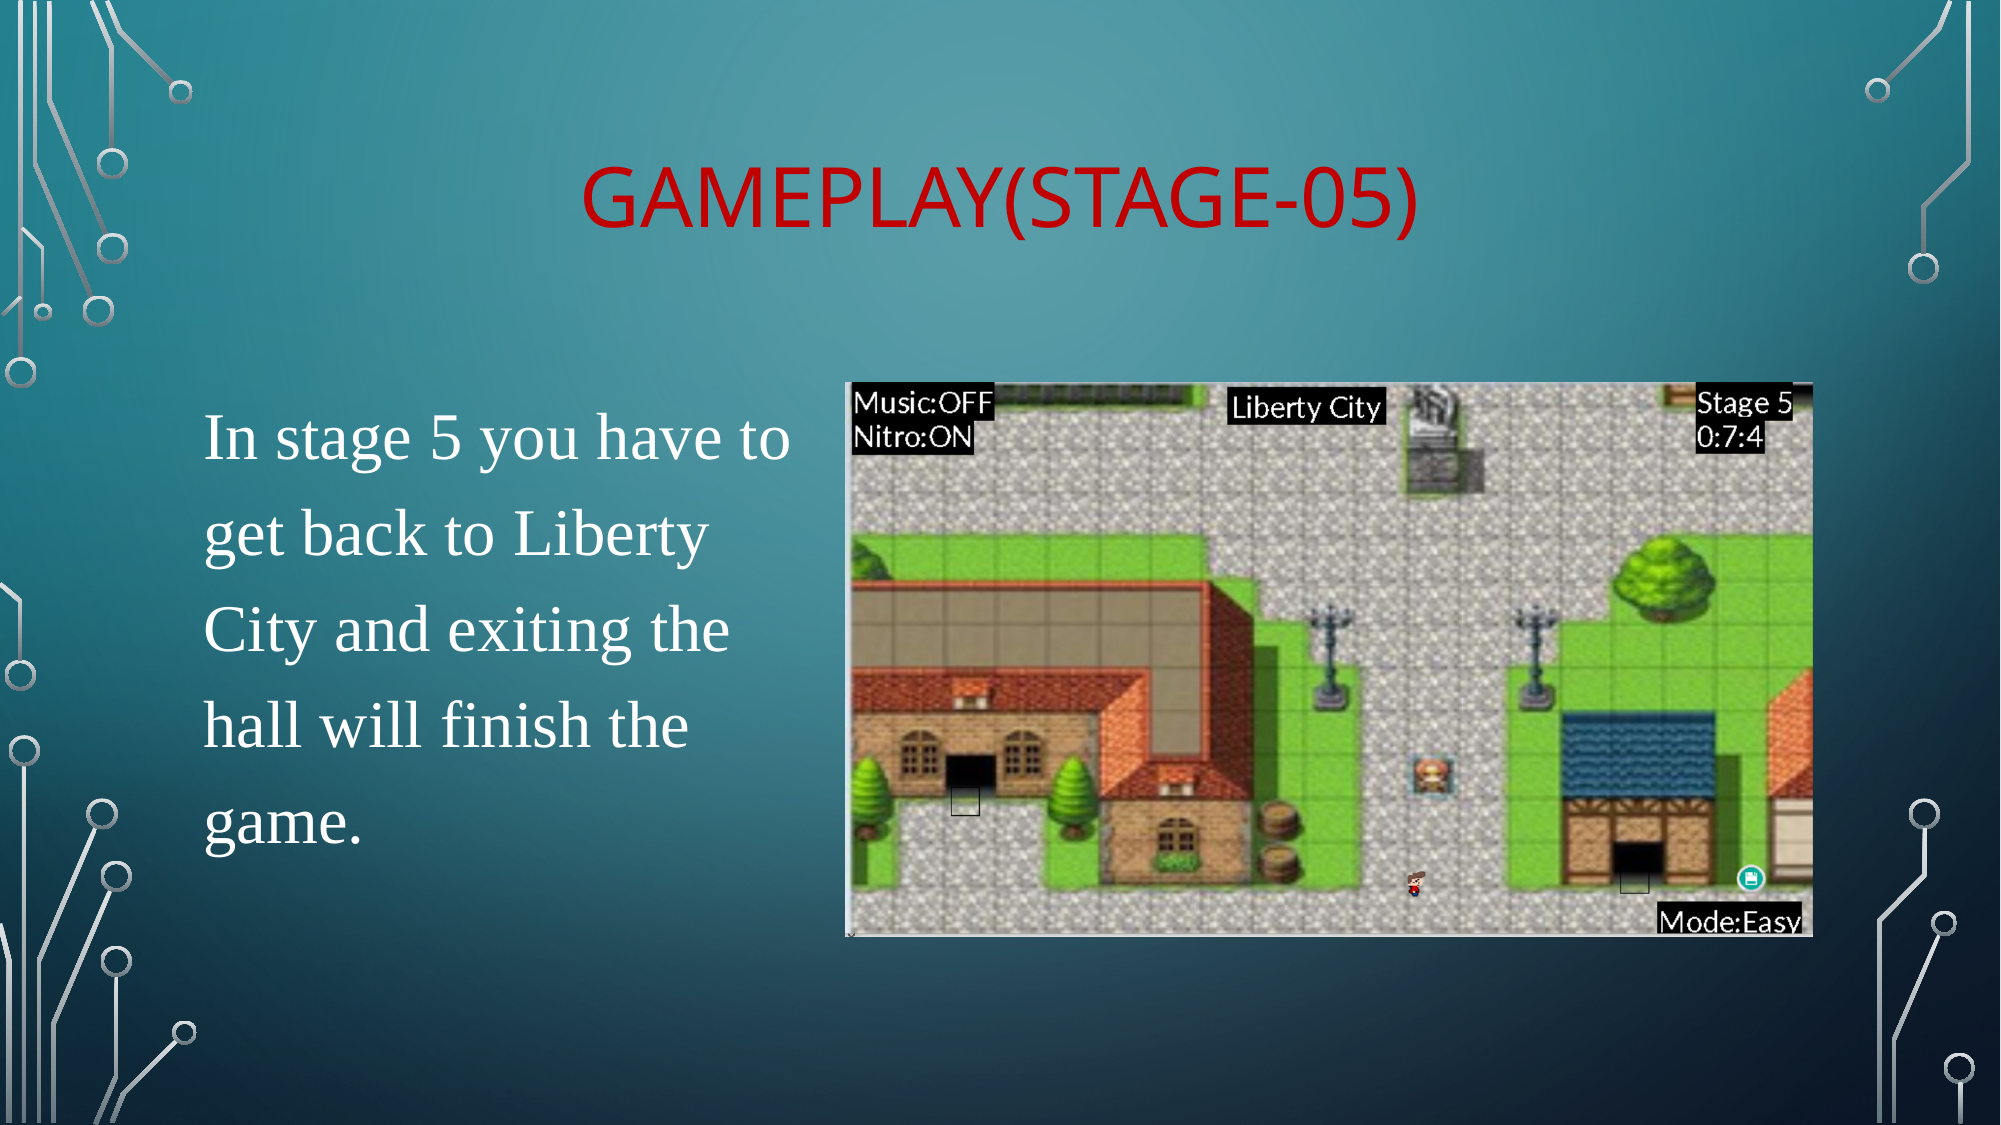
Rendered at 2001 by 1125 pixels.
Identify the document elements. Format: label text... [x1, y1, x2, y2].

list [845, 382, 1813, 937]
list In stage 5 you have to get back to Liberty City and exiting the hall will finish the game. [188, 369, 821, 950]
title Gameplay(stage-05) [188, 99, 1813, 254]
